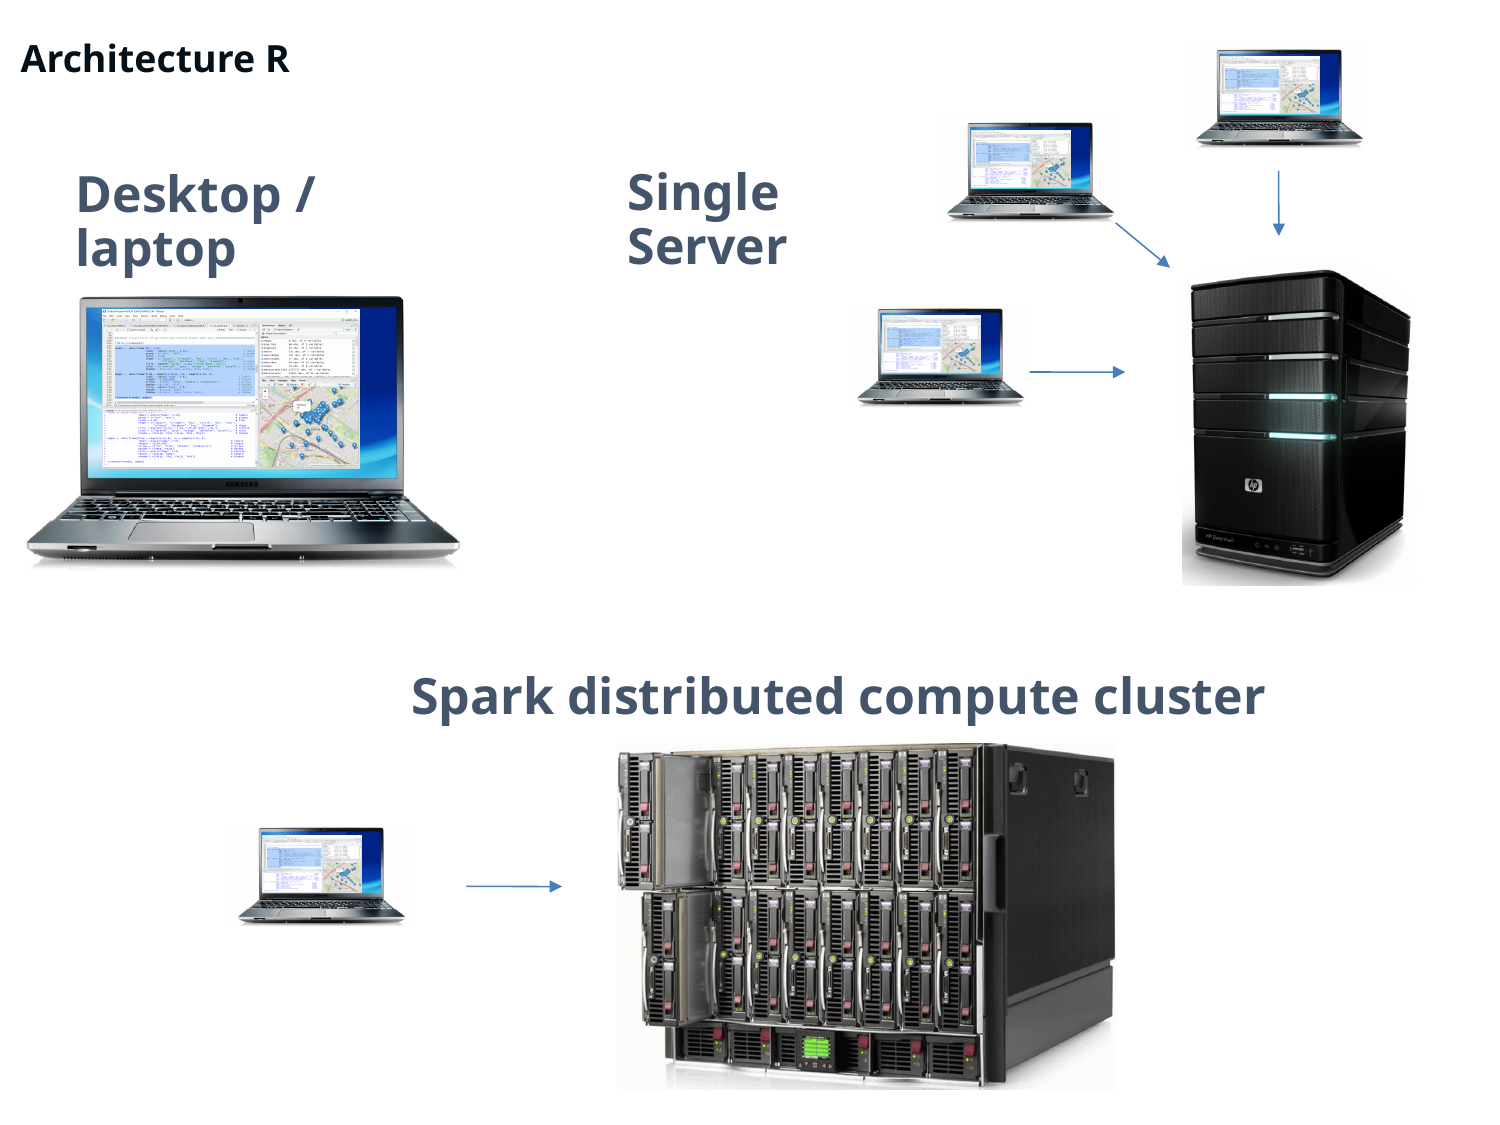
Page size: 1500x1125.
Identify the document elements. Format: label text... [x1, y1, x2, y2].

picture [1182, 260, 1417, 586]
text_box Architecture R [5, 7, 1201, 108]
text_box Single Server [612, 160, 943, 289]
text_box Spark distributed compute cluster [396, 663, 1429, 793]
picture [5, 283, 475, 572]
text_box [1272, 170, 1285, 237]
text_box [1122, 228, 1171, 268]
picture [1188, 45, 1369, 149]
picture [939, 118, 1120, 223]
text_box Desktop / laptop [60, 162, 463, 282]
picture [229, 823, 411, 928]
text_box [1033, 365, 1126, 379]
picture [849, 303, 1030, 408]
text_box [466, 880, 563, 893]
picture [617, 743, 1117, 1090]
